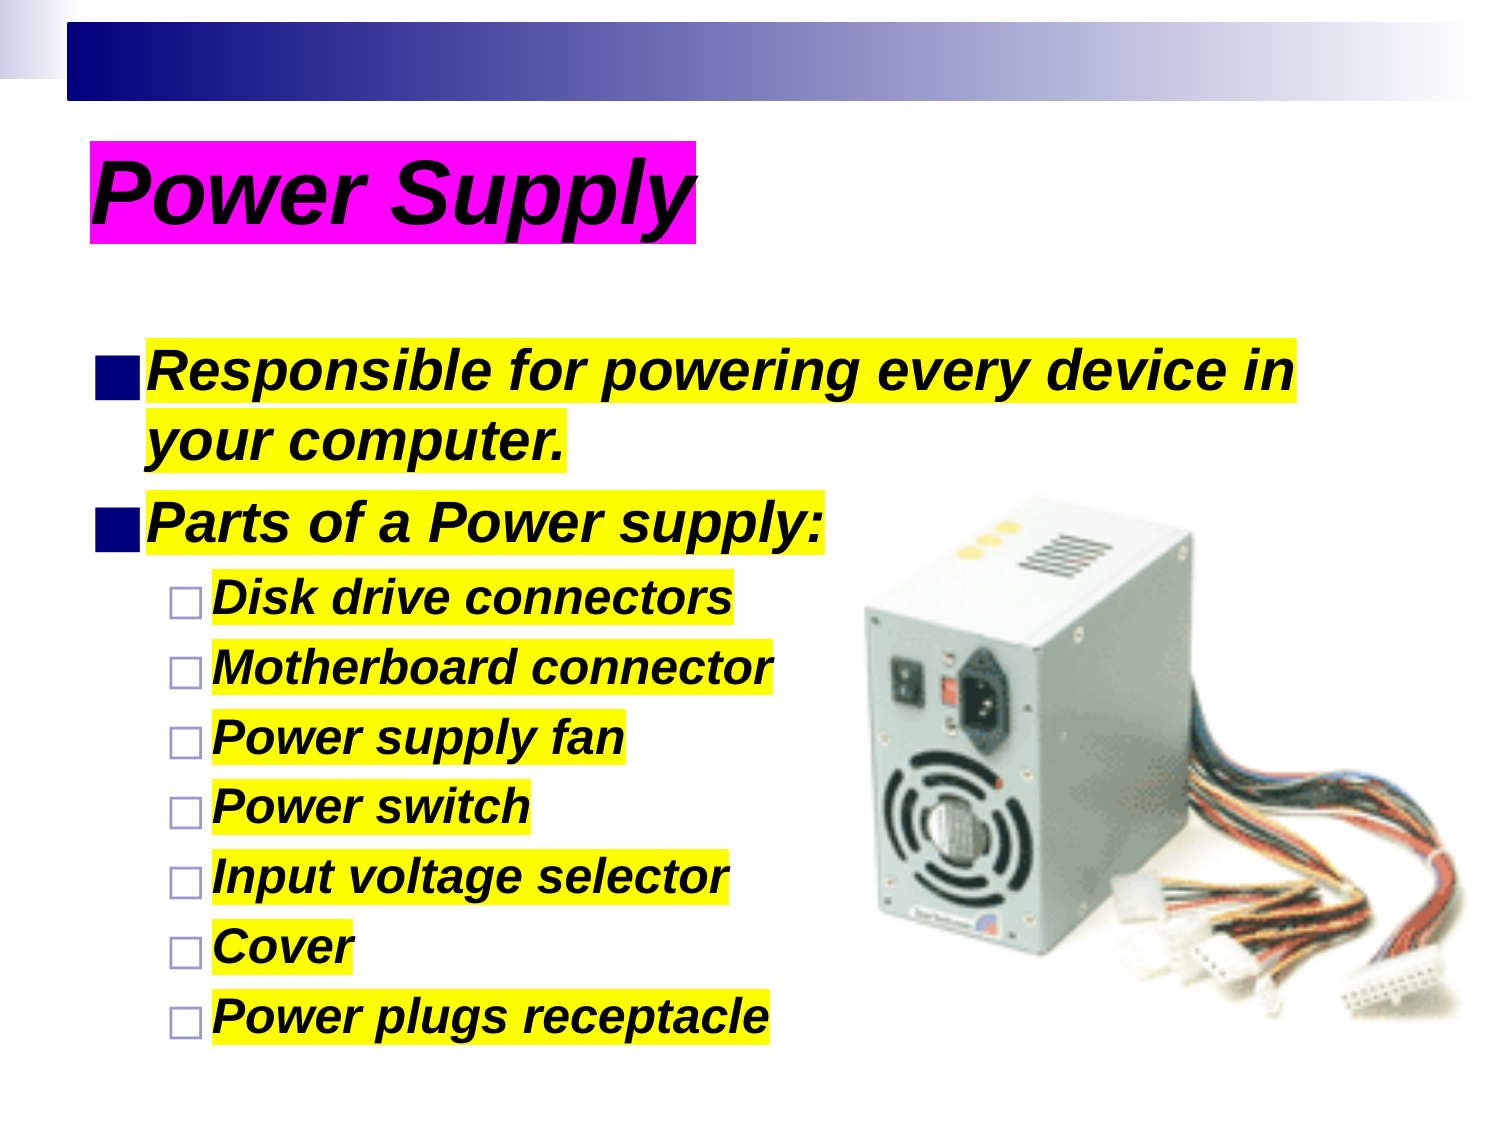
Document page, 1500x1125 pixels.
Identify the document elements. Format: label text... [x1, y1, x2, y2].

picture [824, 412, 1500, 1088]
list Responsible for powering every device in your computer. Parts of a Power supply: Disk drive connectors Motherboard connector Power supply fan Power switch Input voltage selector Cover Power plugs receptacle [75, 324, 1450, 1075]
title Power Supply [75, 75, 1425, 300]
